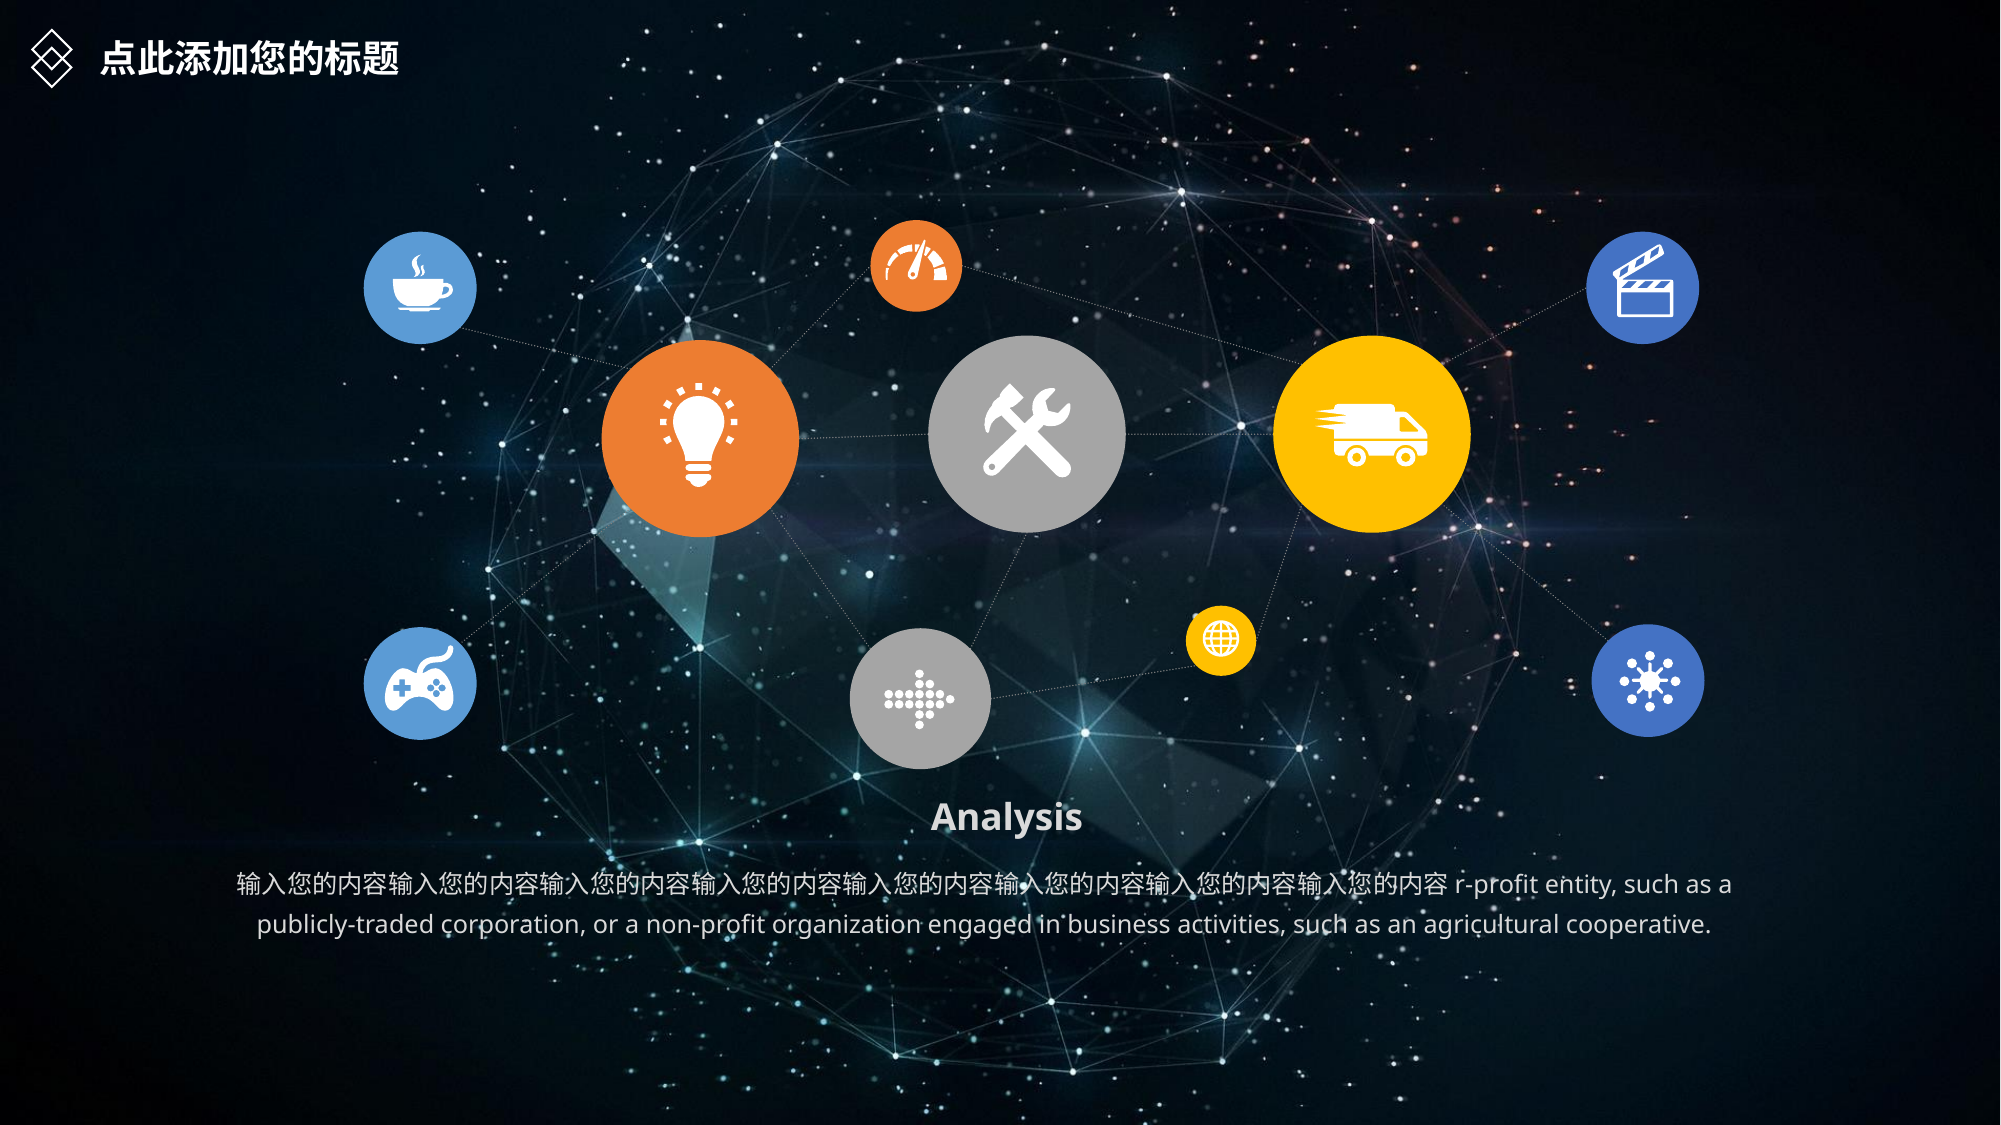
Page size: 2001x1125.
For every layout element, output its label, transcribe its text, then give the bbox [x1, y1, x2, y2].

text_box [460, 265, 1609, 699]
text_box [1273, 335, 1471, 533]
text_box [928, 335, 1126, 533]
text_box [202, 793, 1767, 947]
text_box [32, 29, 72, 87]
text_box 点此添加您的标题 [85, 28, 436, 88]
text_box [601, 340, 800, 538]
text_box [849, 628, 992, 770]
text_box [1185, 605, 1257, 676]
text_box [363, 231, 477, 345]
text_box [870, 220, 963, 312]
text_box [363, 627, 477, 740]
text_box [1591, 624, 1705, 737]
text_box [1586, 231, 1700, 345]
picture [0, 0, 2001, 1125]
